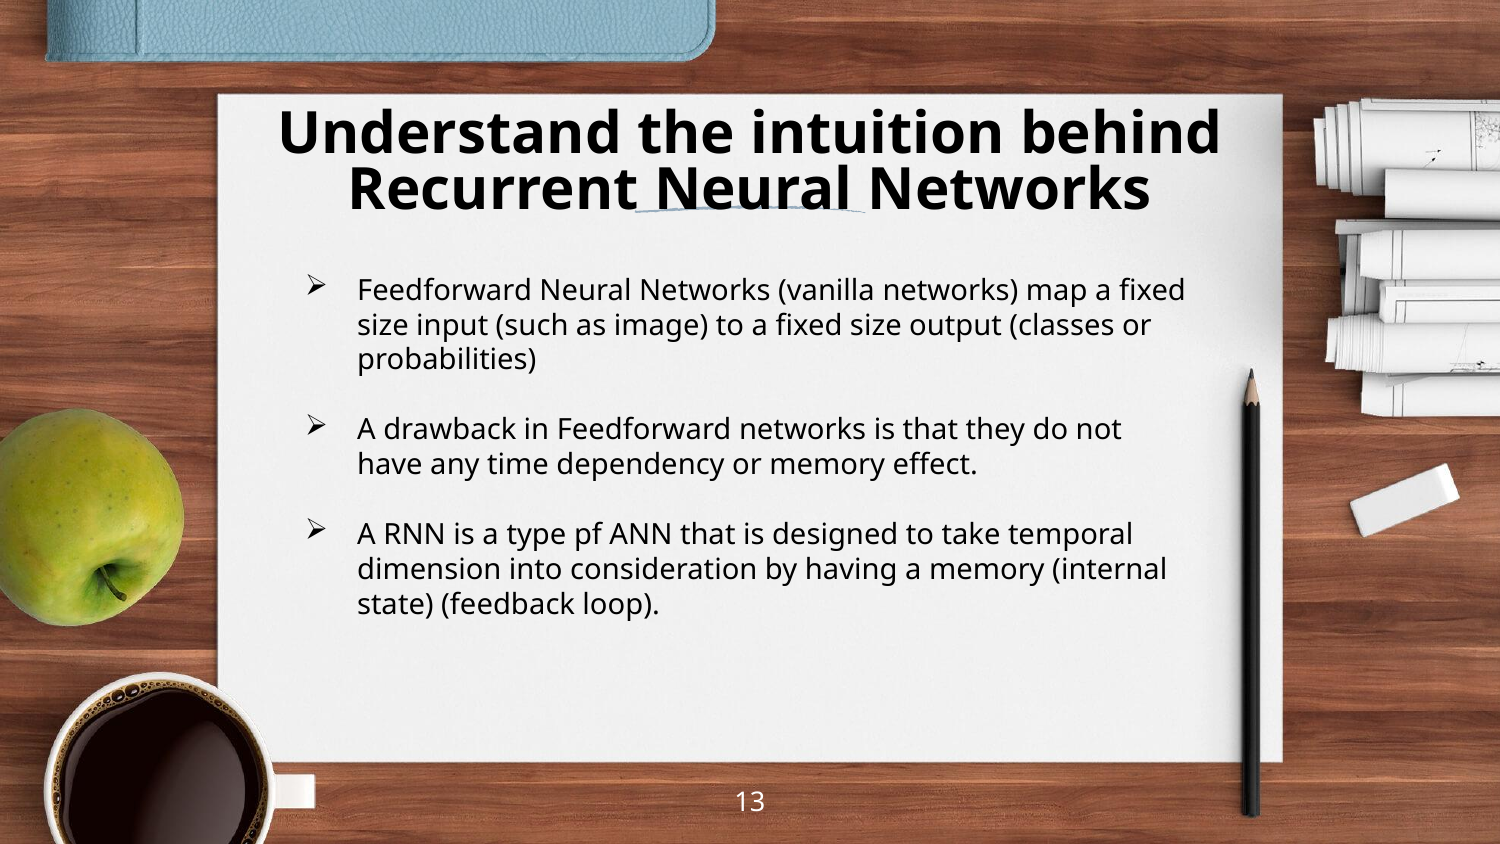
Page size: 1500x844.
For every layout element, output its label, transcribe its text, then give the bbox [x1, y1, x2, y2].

text_box Feedforward Neural Networks (vanilla networks) map a fixed size input (such as image) to a fixed size output (classes or probabilities) A drawback in Feedforward networks is that they do not have any time dependency or memory effect. A RNN is a type pf ANN that is designed to take temporal dimension into consideration by having a memory (internal state) (feedback loop). [267, 220, 1208, 492]
title Understand the intuition behind Recurrent Neural Networks [267, 146, 1233, 221]
slide_number 13 [705, 762, 795, 844]
picture [0, 0, 1500, 844]
